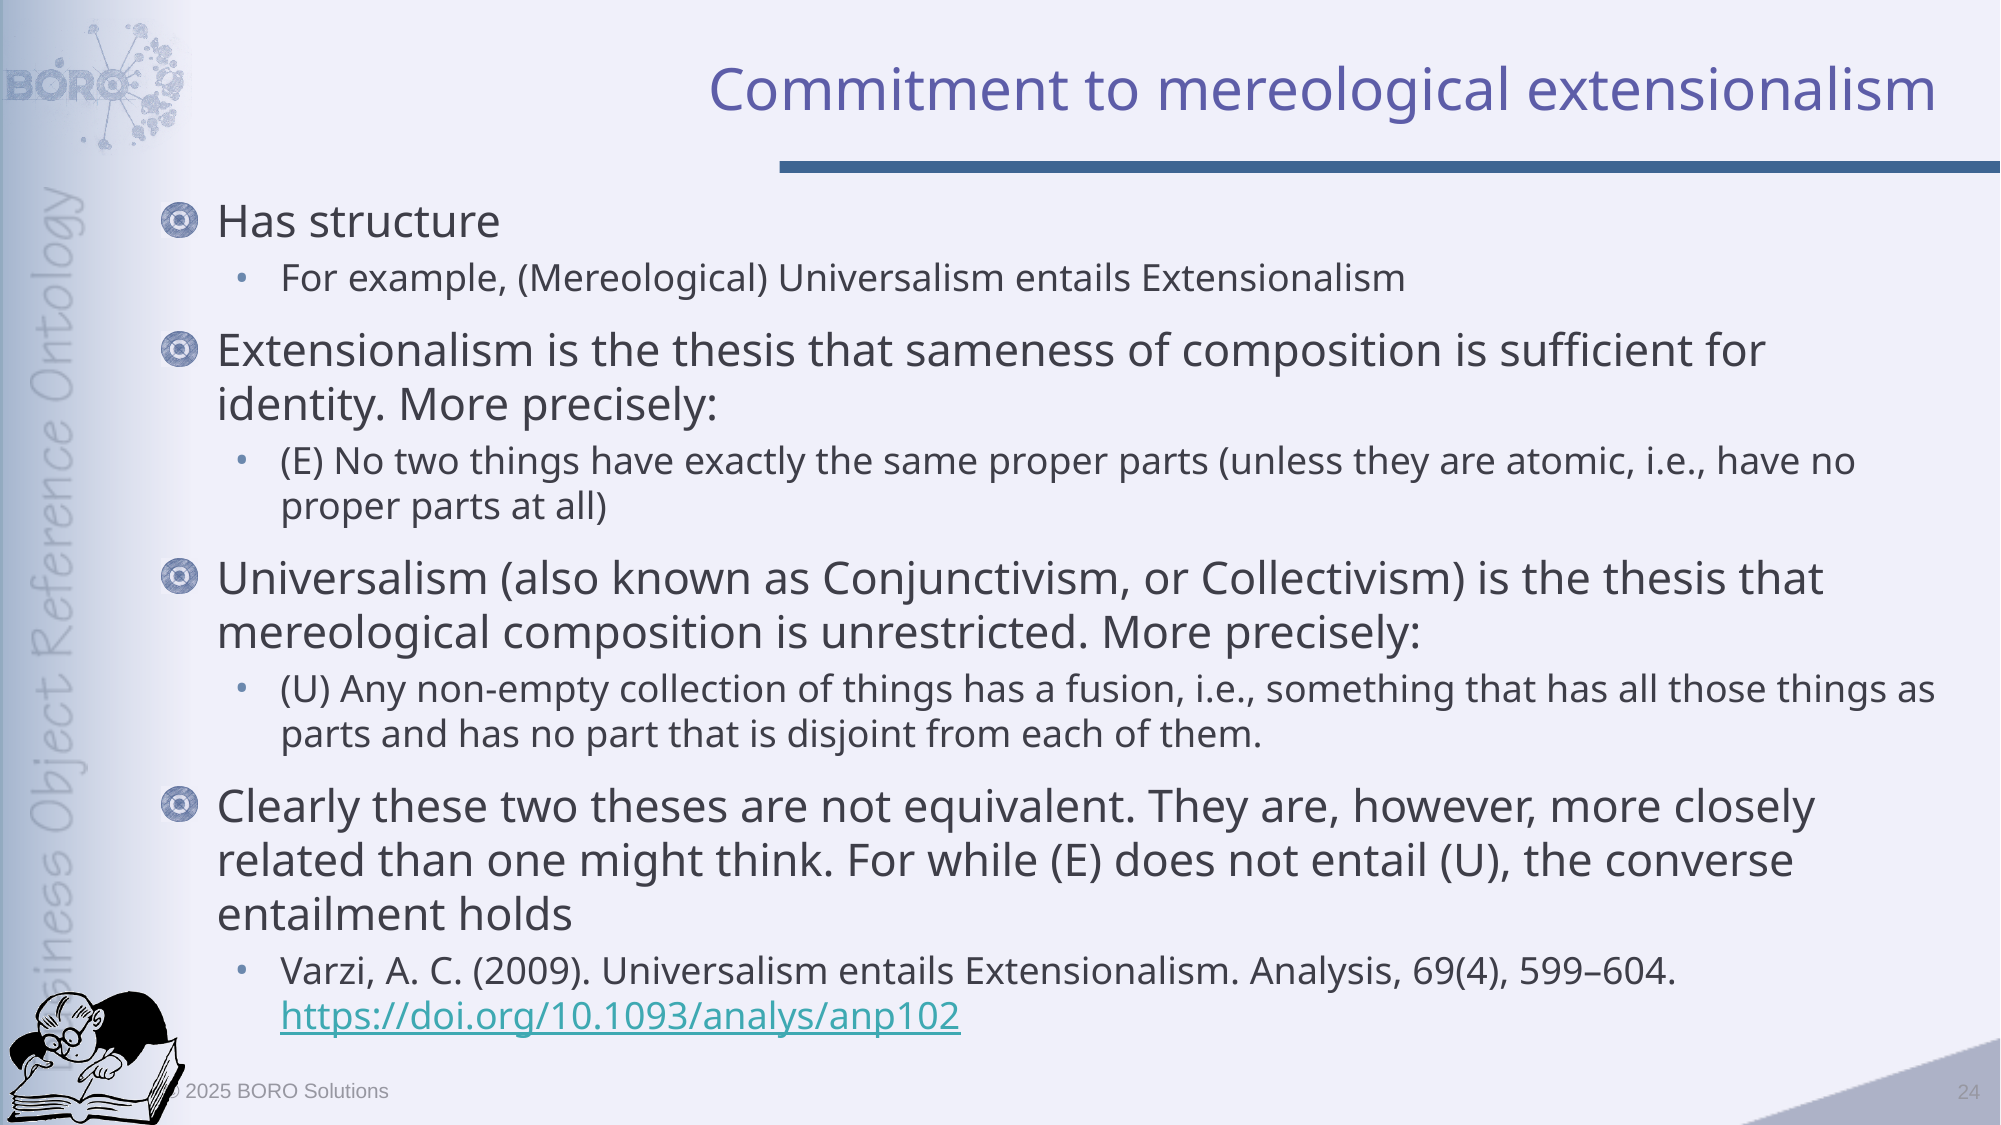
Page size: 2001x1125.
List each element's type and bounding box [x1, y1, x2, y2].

text_box [1, 0, 2000, 1125]
picture [7, 990, 186, 1125]
